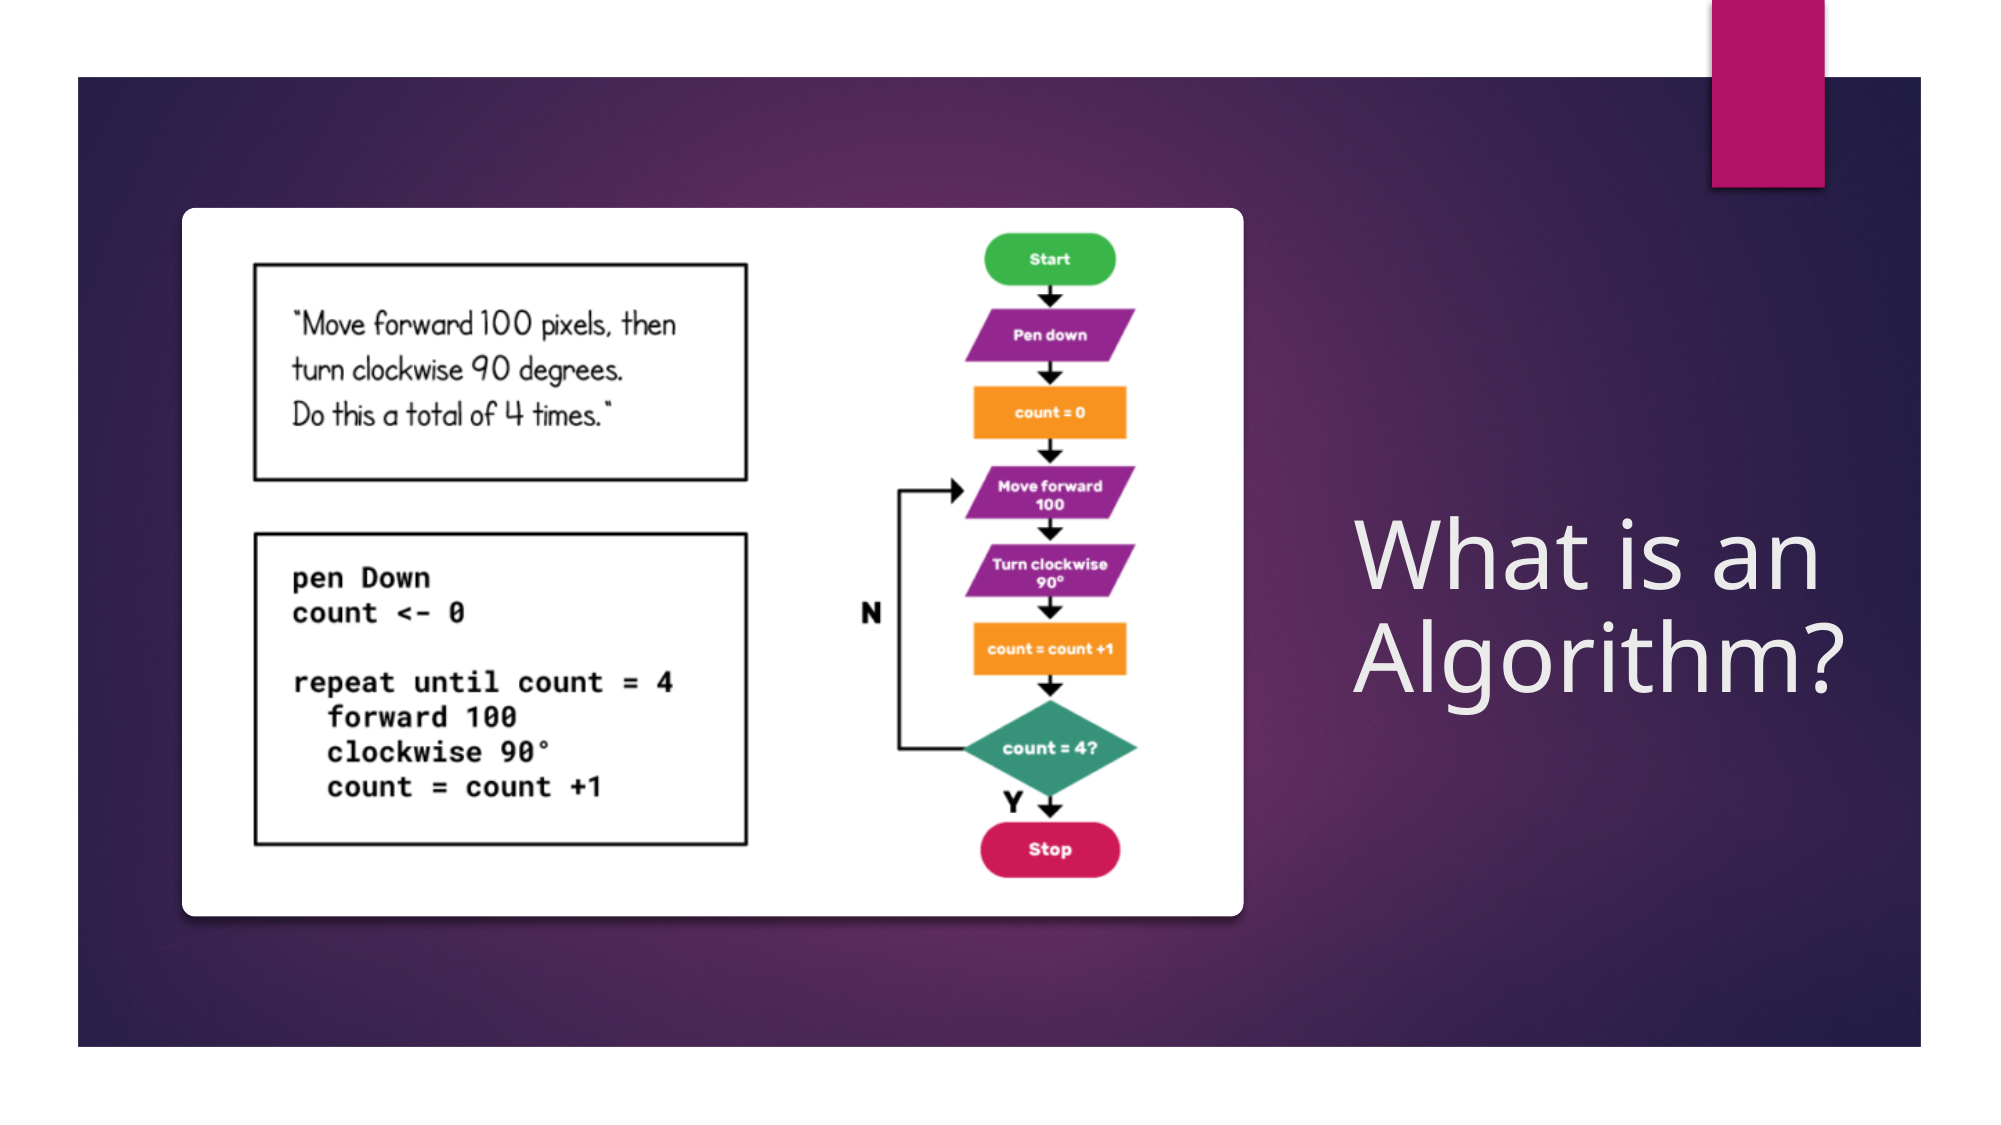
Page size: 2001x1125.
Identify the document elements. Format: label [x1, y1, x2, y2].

text_box [0, 0, 2000, 1125]
picture [181, 207, 1244, 917]
